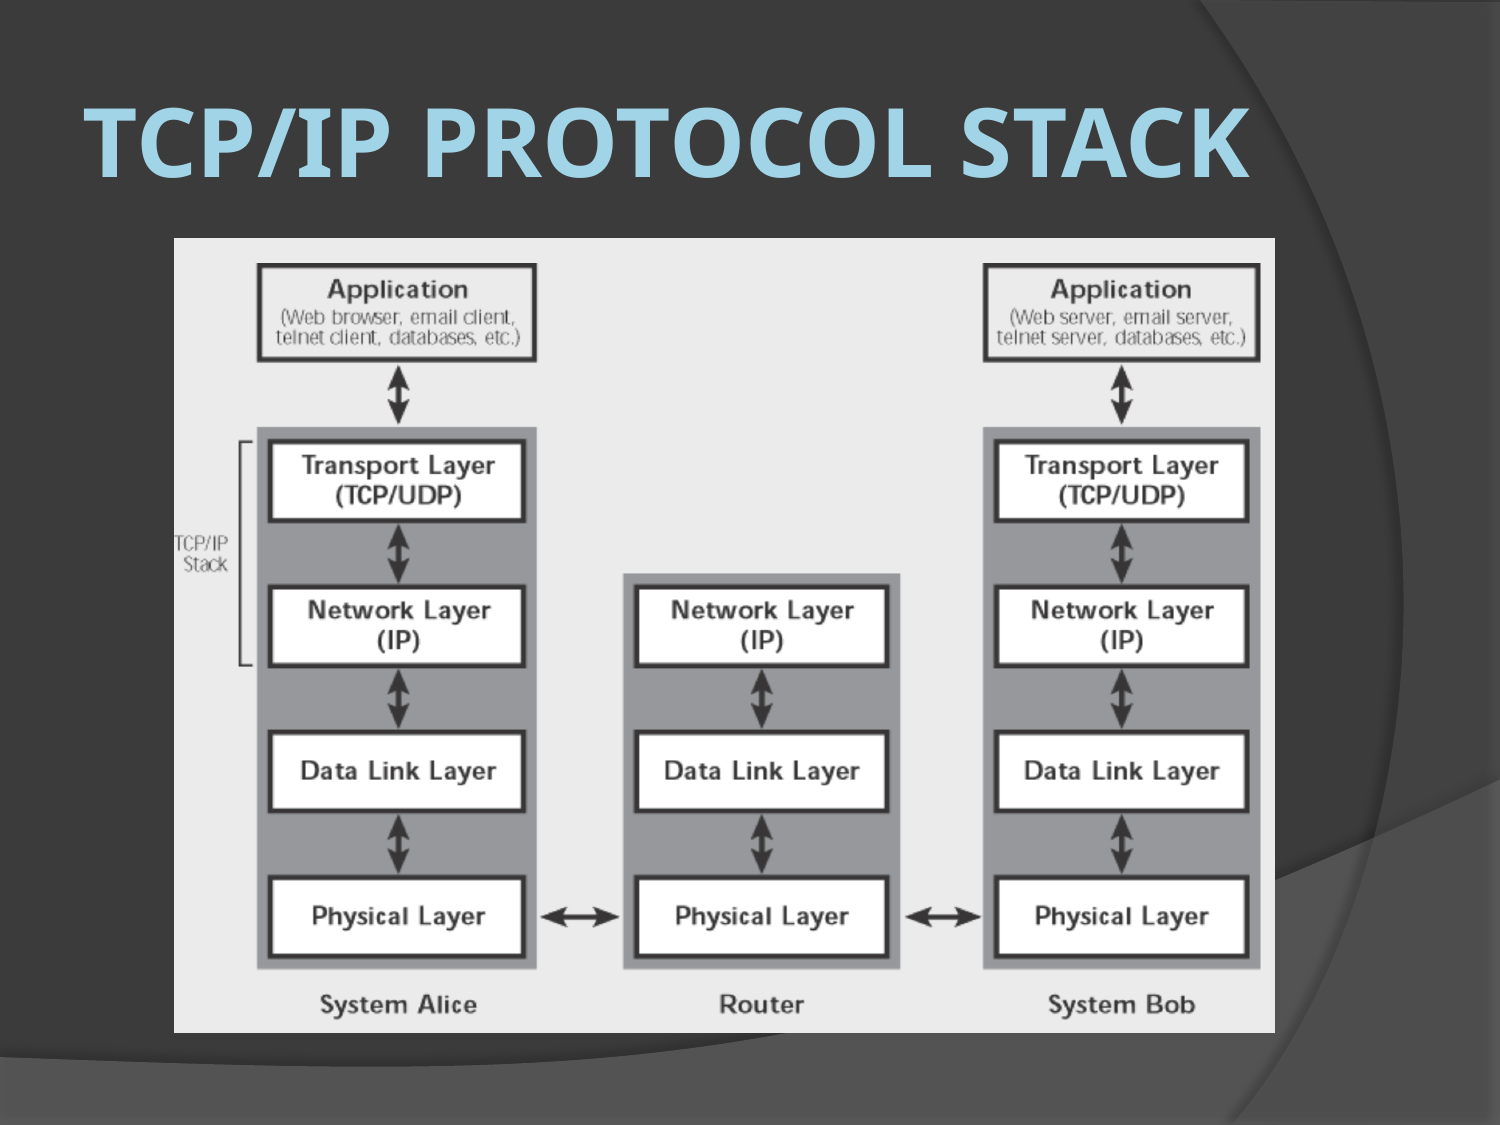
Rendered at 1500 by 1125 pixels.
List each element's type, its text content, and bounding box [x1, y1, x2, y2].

title TCP/IP Protocol Stack [75, 45, 1300, 233]
picture [174, 237, 1276, 1034]
